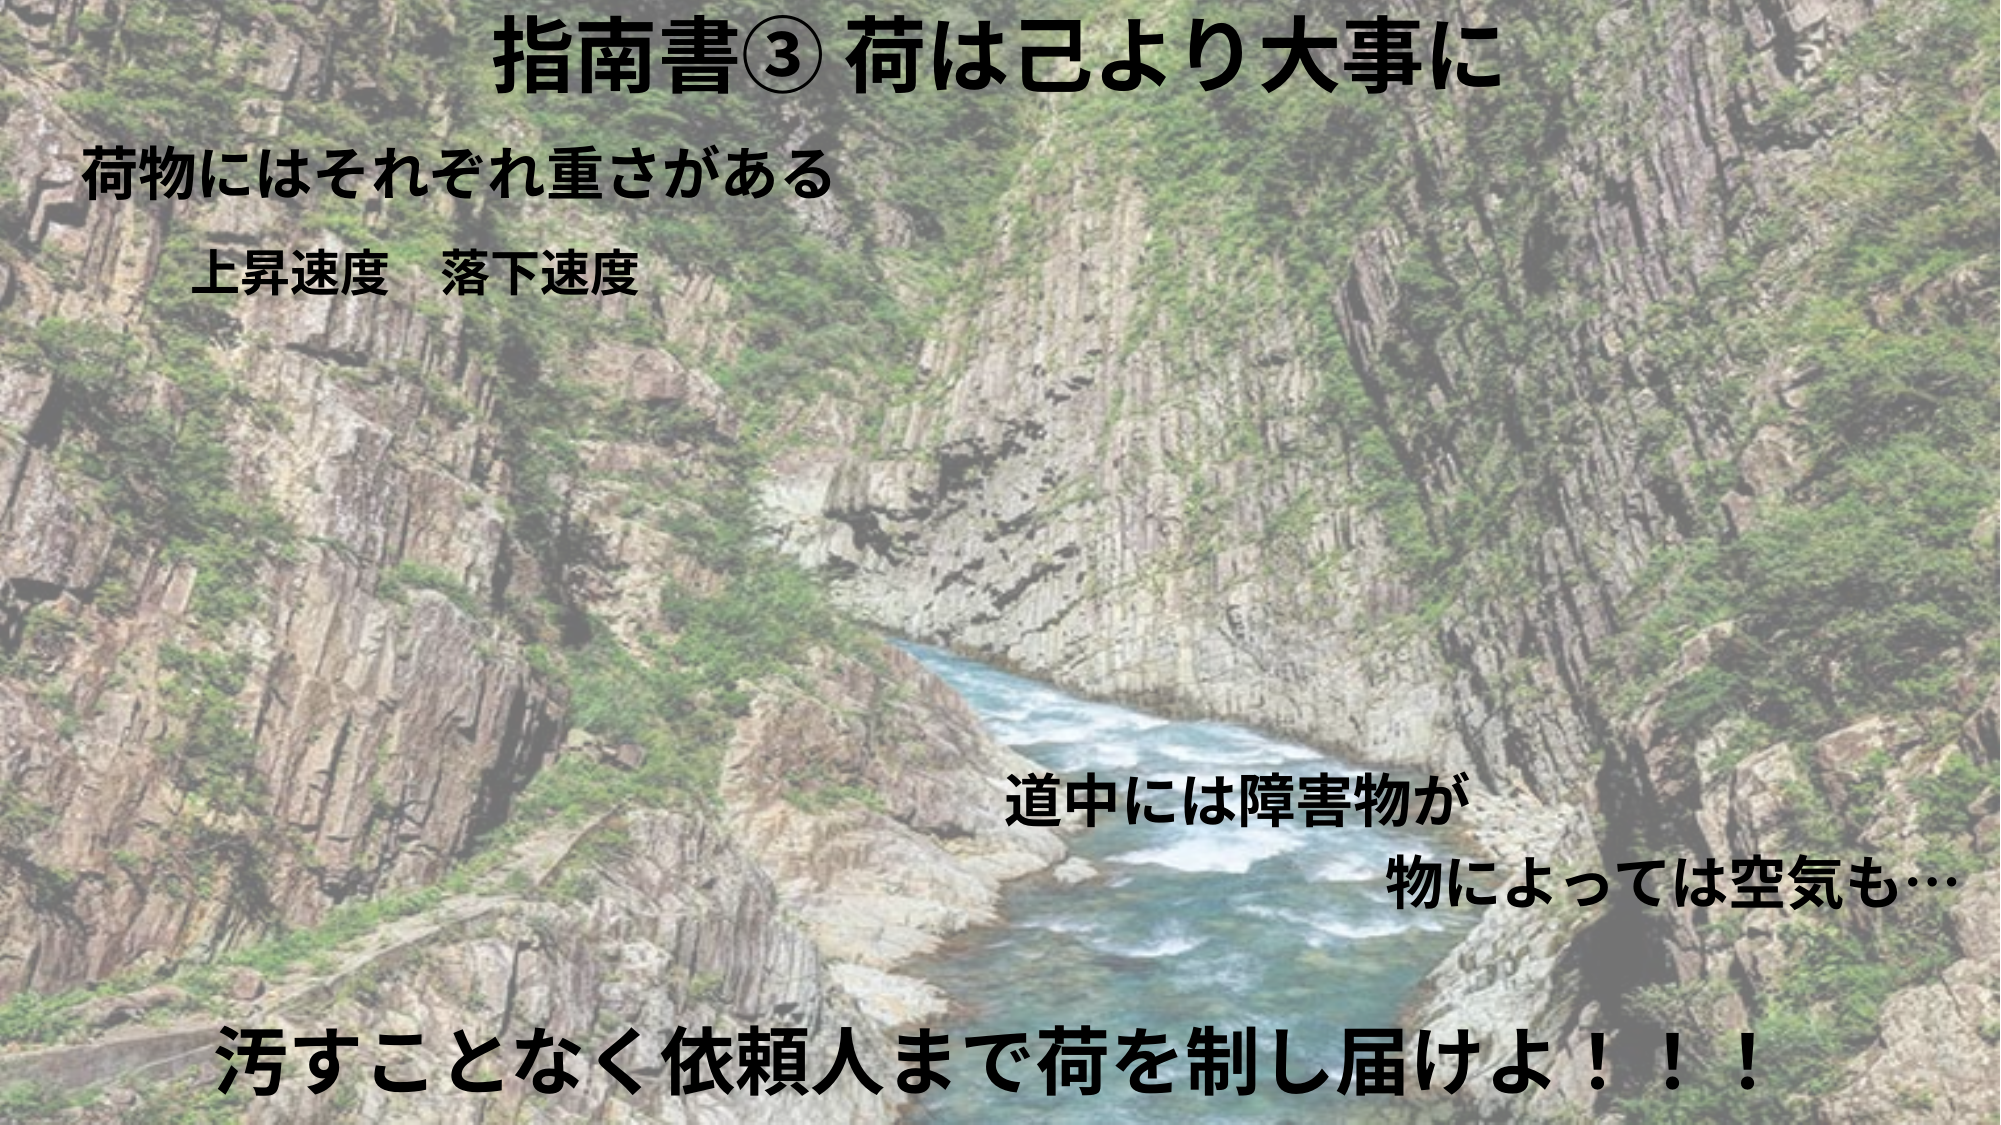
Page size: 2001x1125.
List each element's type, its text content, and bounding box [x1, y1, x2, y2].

text_box 荷物にはそれぞれ重さがある [65, 130, 853, 215]
text_box 上昇速度 落下速度 [175, 234, 656, 309]
text_box 汚すことなく依頼人まで荷を制し届けよ！！！ [198, 1007, 1802, 1112]
text_box 指南書③ 荷は己より大事に [476, 0, 1523, 111]
text_box 道中には障害物が [989, 756, 1486, 842]
text_box 物によっては空気も… [1370, 838, 1977, 924]
